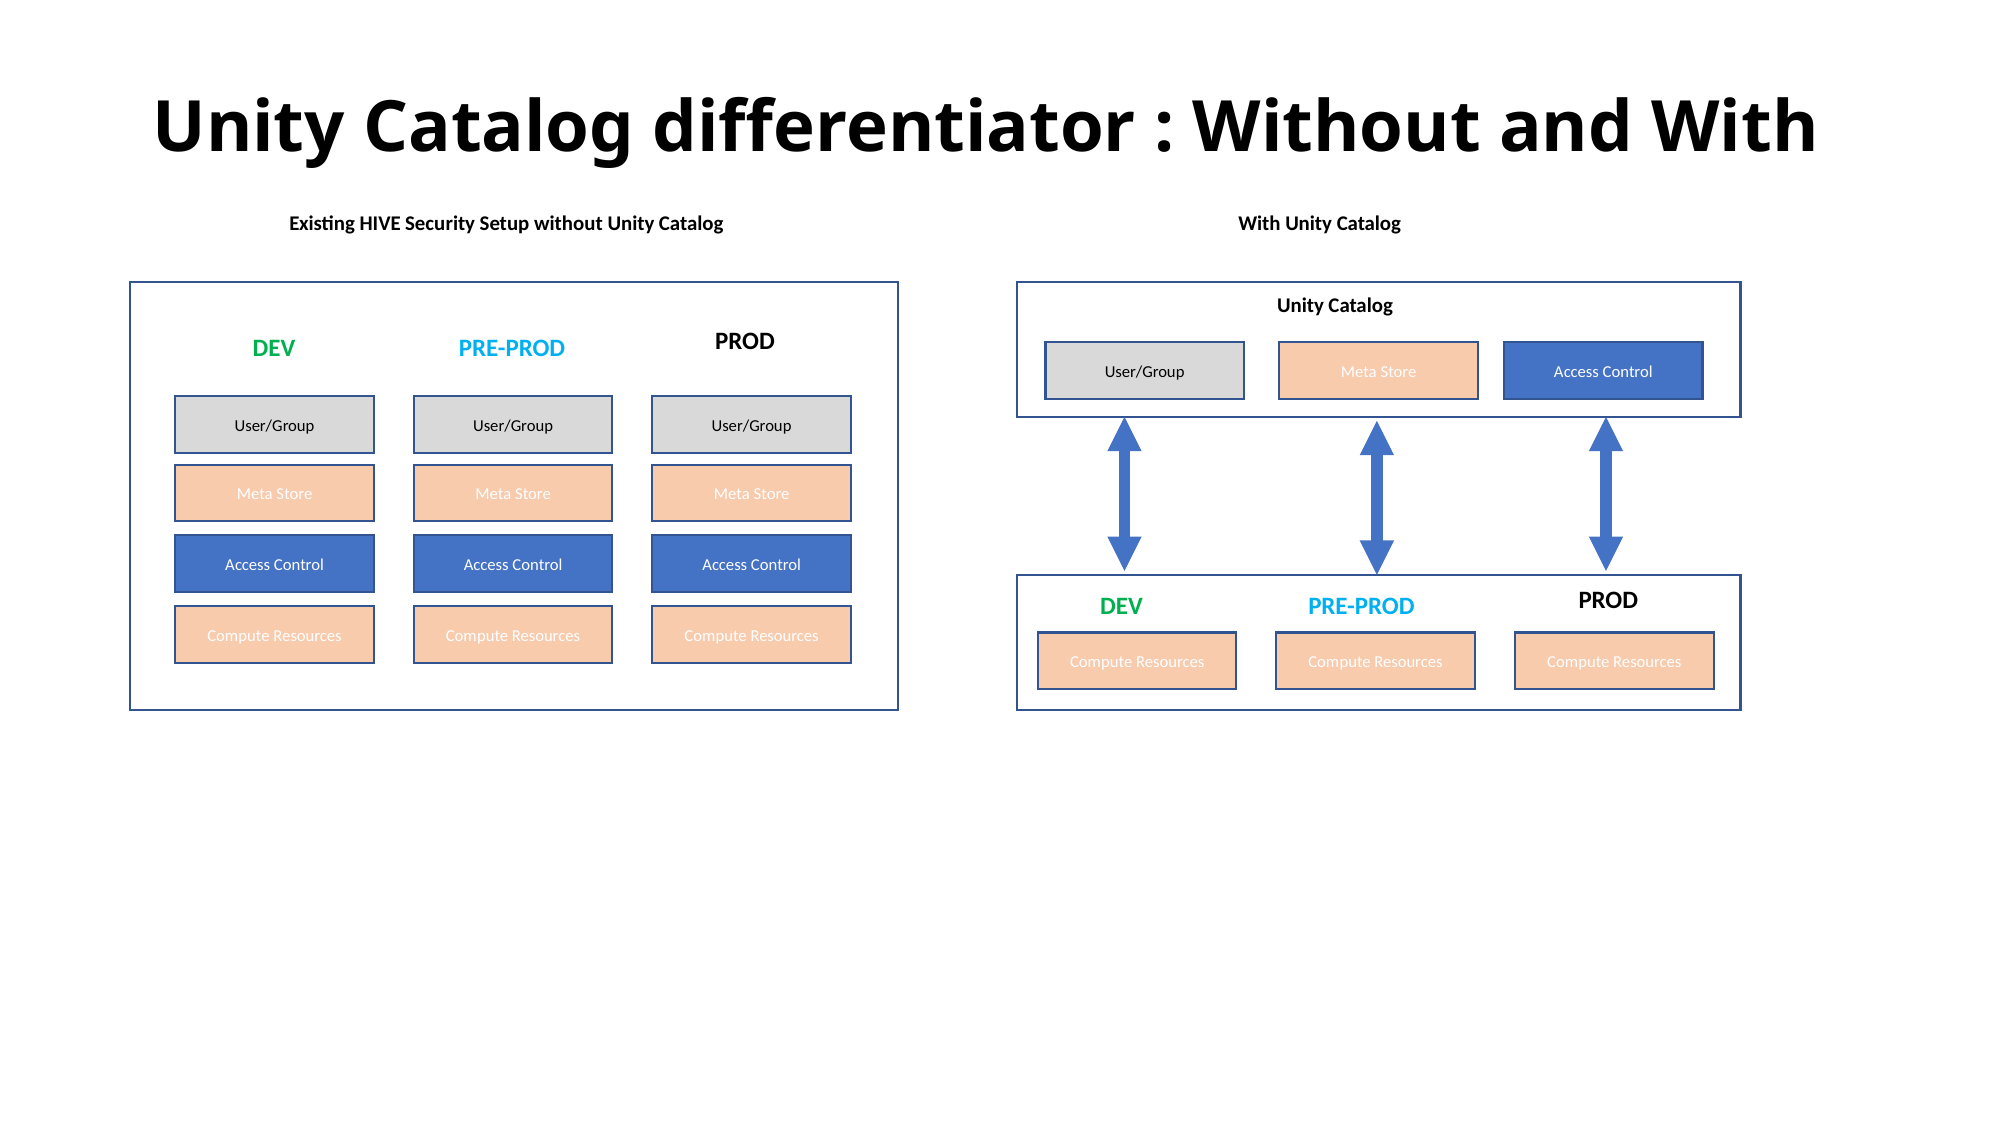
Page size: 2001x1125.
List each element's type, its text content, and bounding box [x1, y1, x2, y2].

text_box Access Control [1503, 341, 1704, 400]
text_box With Unity Catalog [1223, 201, 1503, 242]
text_box Compute Resources [174, 605, 375, 664]
text_box Access Control [651, 534, 852, 593]
text_box User/Group [413, 395, 613, 454]
text_box [129, 281, 899, 711]
text_box User/Group [651, 395, 852, 454]
text_box Existing HIVE Security Setup without Unity Catalog [274, 201, 759, 242]
text_box User/Group [174, 395, 375, 454]
text_box Access Control [413, 534, 613, 593]
text_box Meta Store [1278, 341, 1479, 400]
text_box Access Control [174, 534, 375, 593]
text_box DEV [237, 323, 345, 369]
text_box Compute Resources [1037, 631, 1237, 690]
text_box Unity Catalog [1262, 284, 1412, 324]
text_box PROD [700, 317, 803, 362]
text_box PRE-PROD [1293, 582, 1432, 628]
text_box Unity Catalog differentiator : Without and With [137, 62, 1863, 174]
text_box Compute Resources [1275, 631, 1476, 690]
text_box Compute Resources [413, 605, 613, 664]
text_box Meta Store [413, 464, 613, 522]
text_box DEV [1085, 582, 1193, 628]
text_box Compute Resources [1514, 631, 1715, 690]
text_box PROD [1563, 575, 1667, 621]
text_box Compute Resources [651, 605, 852, 664]
text_box User/Group [1044, 341, 1245, 400]
text_box [1016, 574, 1742, 711]
text_box Meta Store [651, 464, 852, 522]
text_box PRE-PROD [444, 323, 583, 369]
text_box [1016, 281, 1742, 418]
text_box Meta Store [174, 464, 375, 522]
